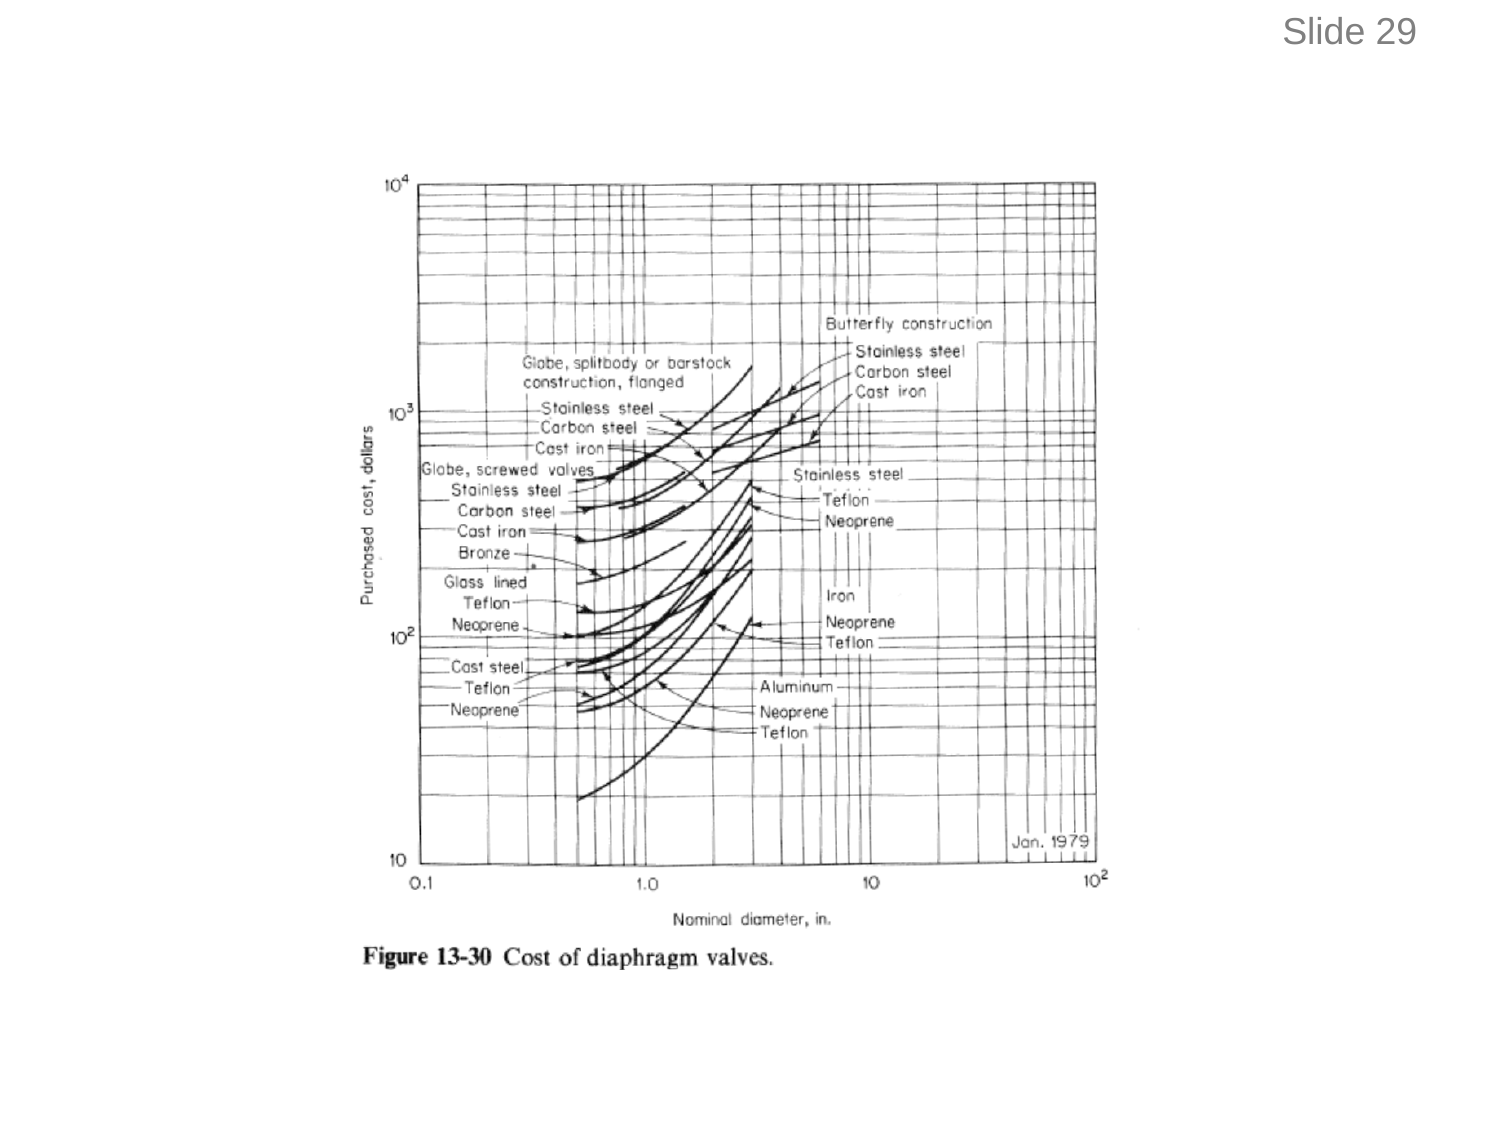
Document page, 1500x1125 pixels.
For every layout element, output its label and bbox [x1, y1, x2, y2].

picture [347, 151, 1153, 974]
